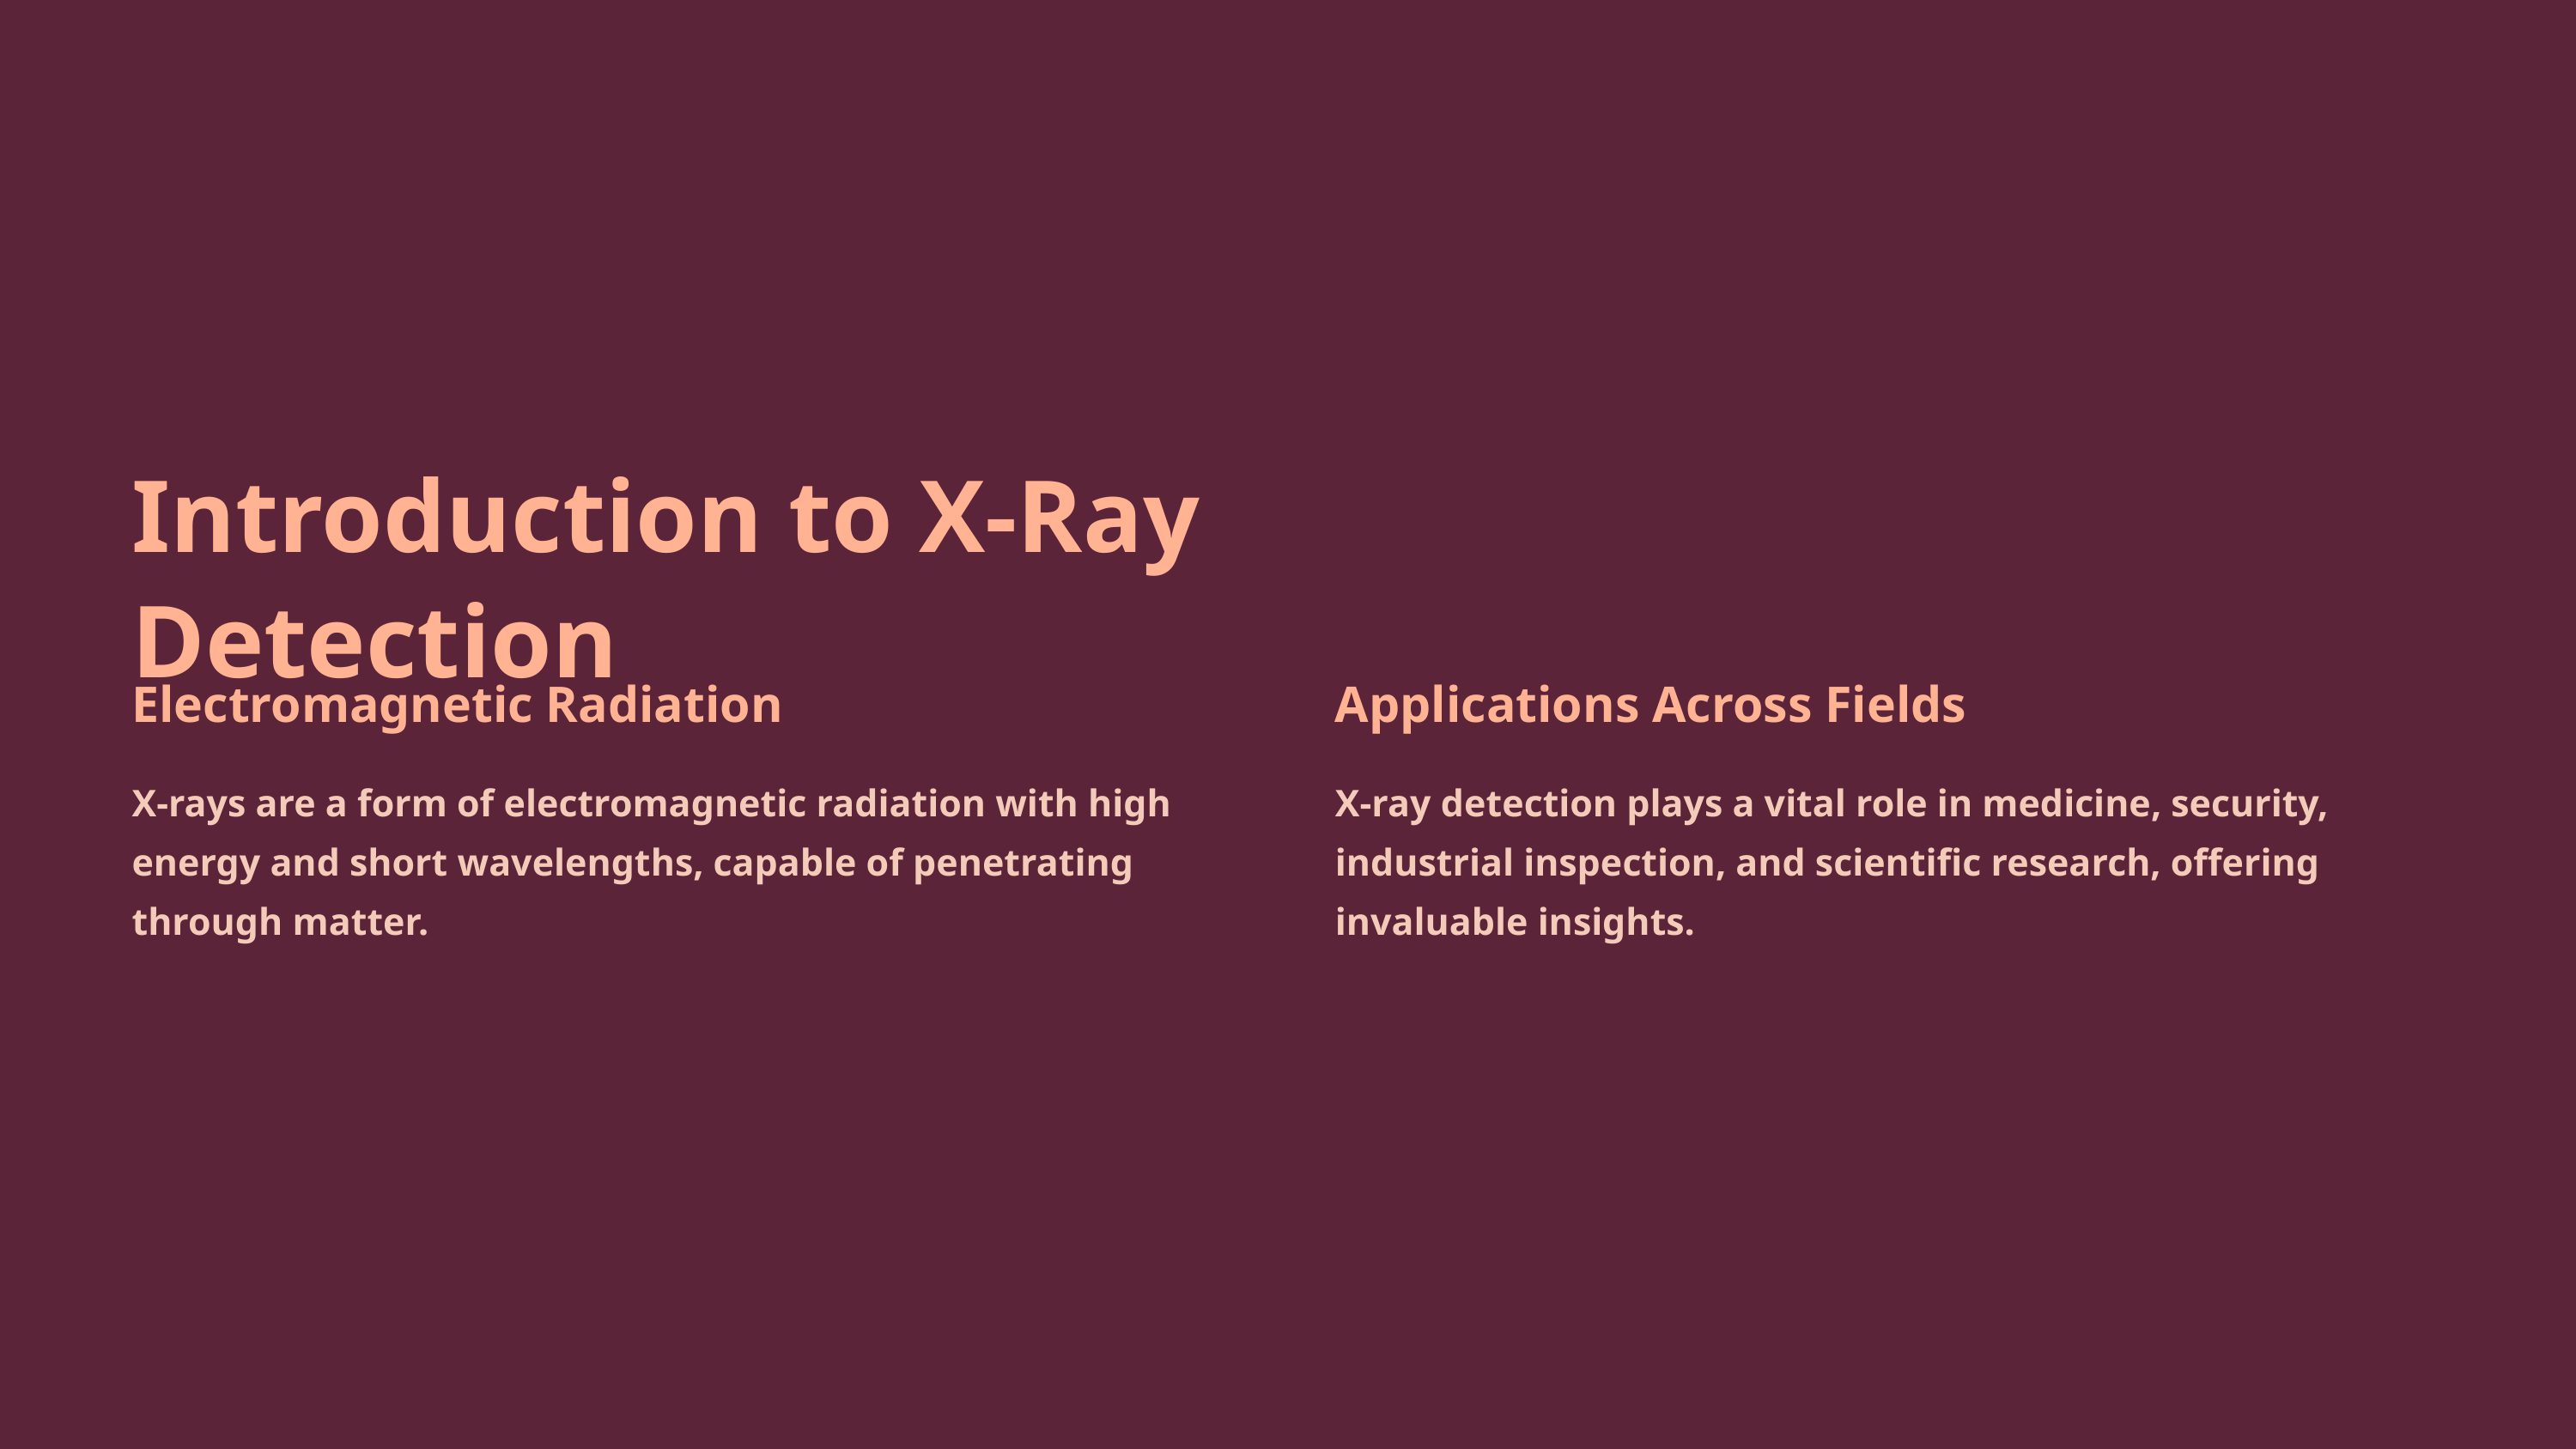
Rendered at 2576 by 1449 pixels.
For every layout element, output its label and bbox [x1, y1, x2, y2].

text_box [0, 0, 2576, 1449]
